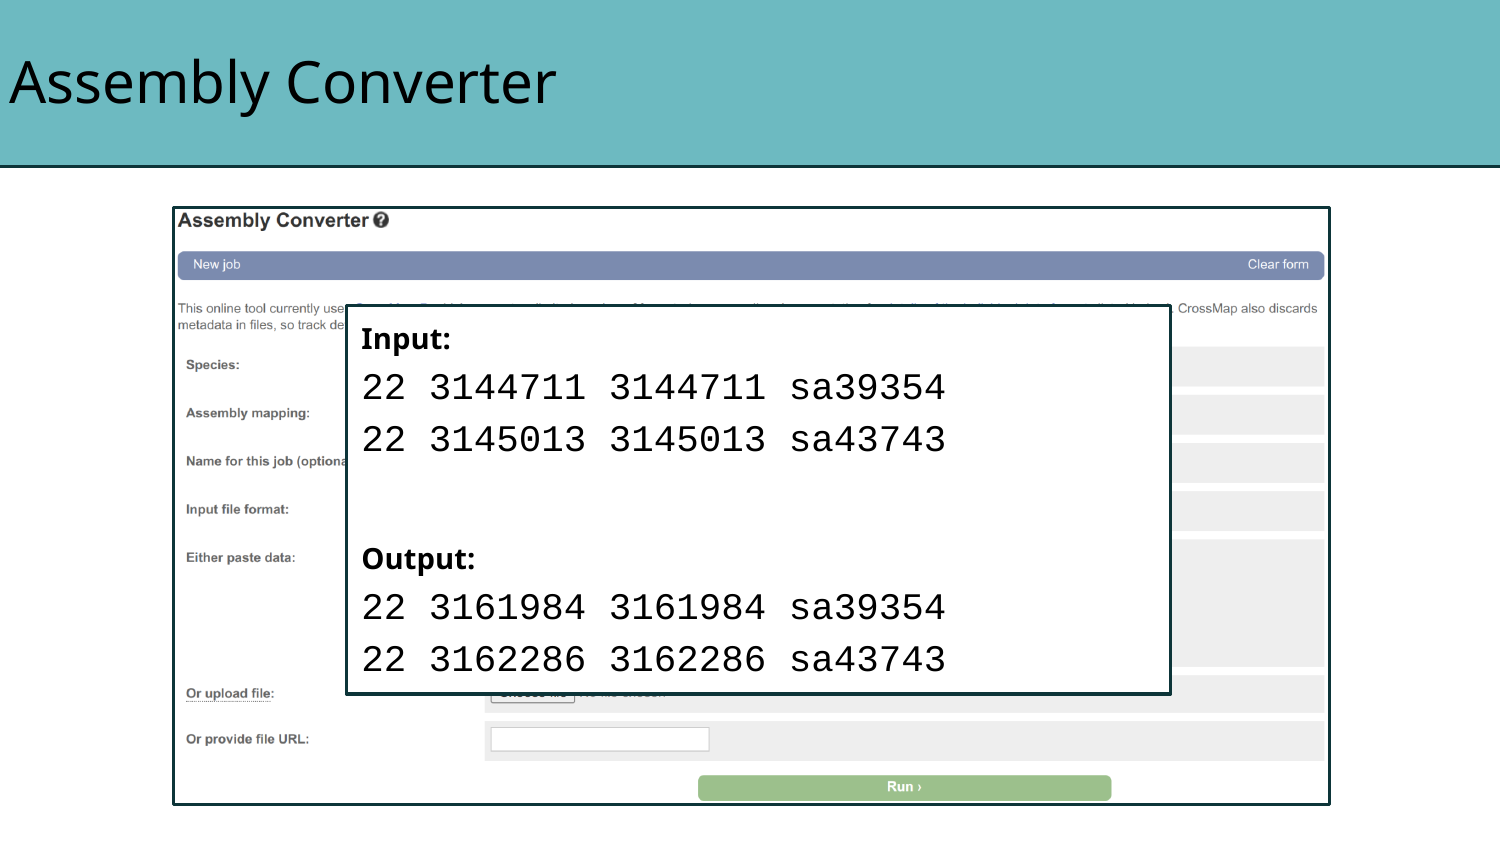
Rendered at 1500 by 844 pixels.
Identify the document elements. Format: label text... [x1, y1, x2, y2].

title Assembly Converter [0, 0, 1500, 168]
picture [175, 208, 1329, 804]
